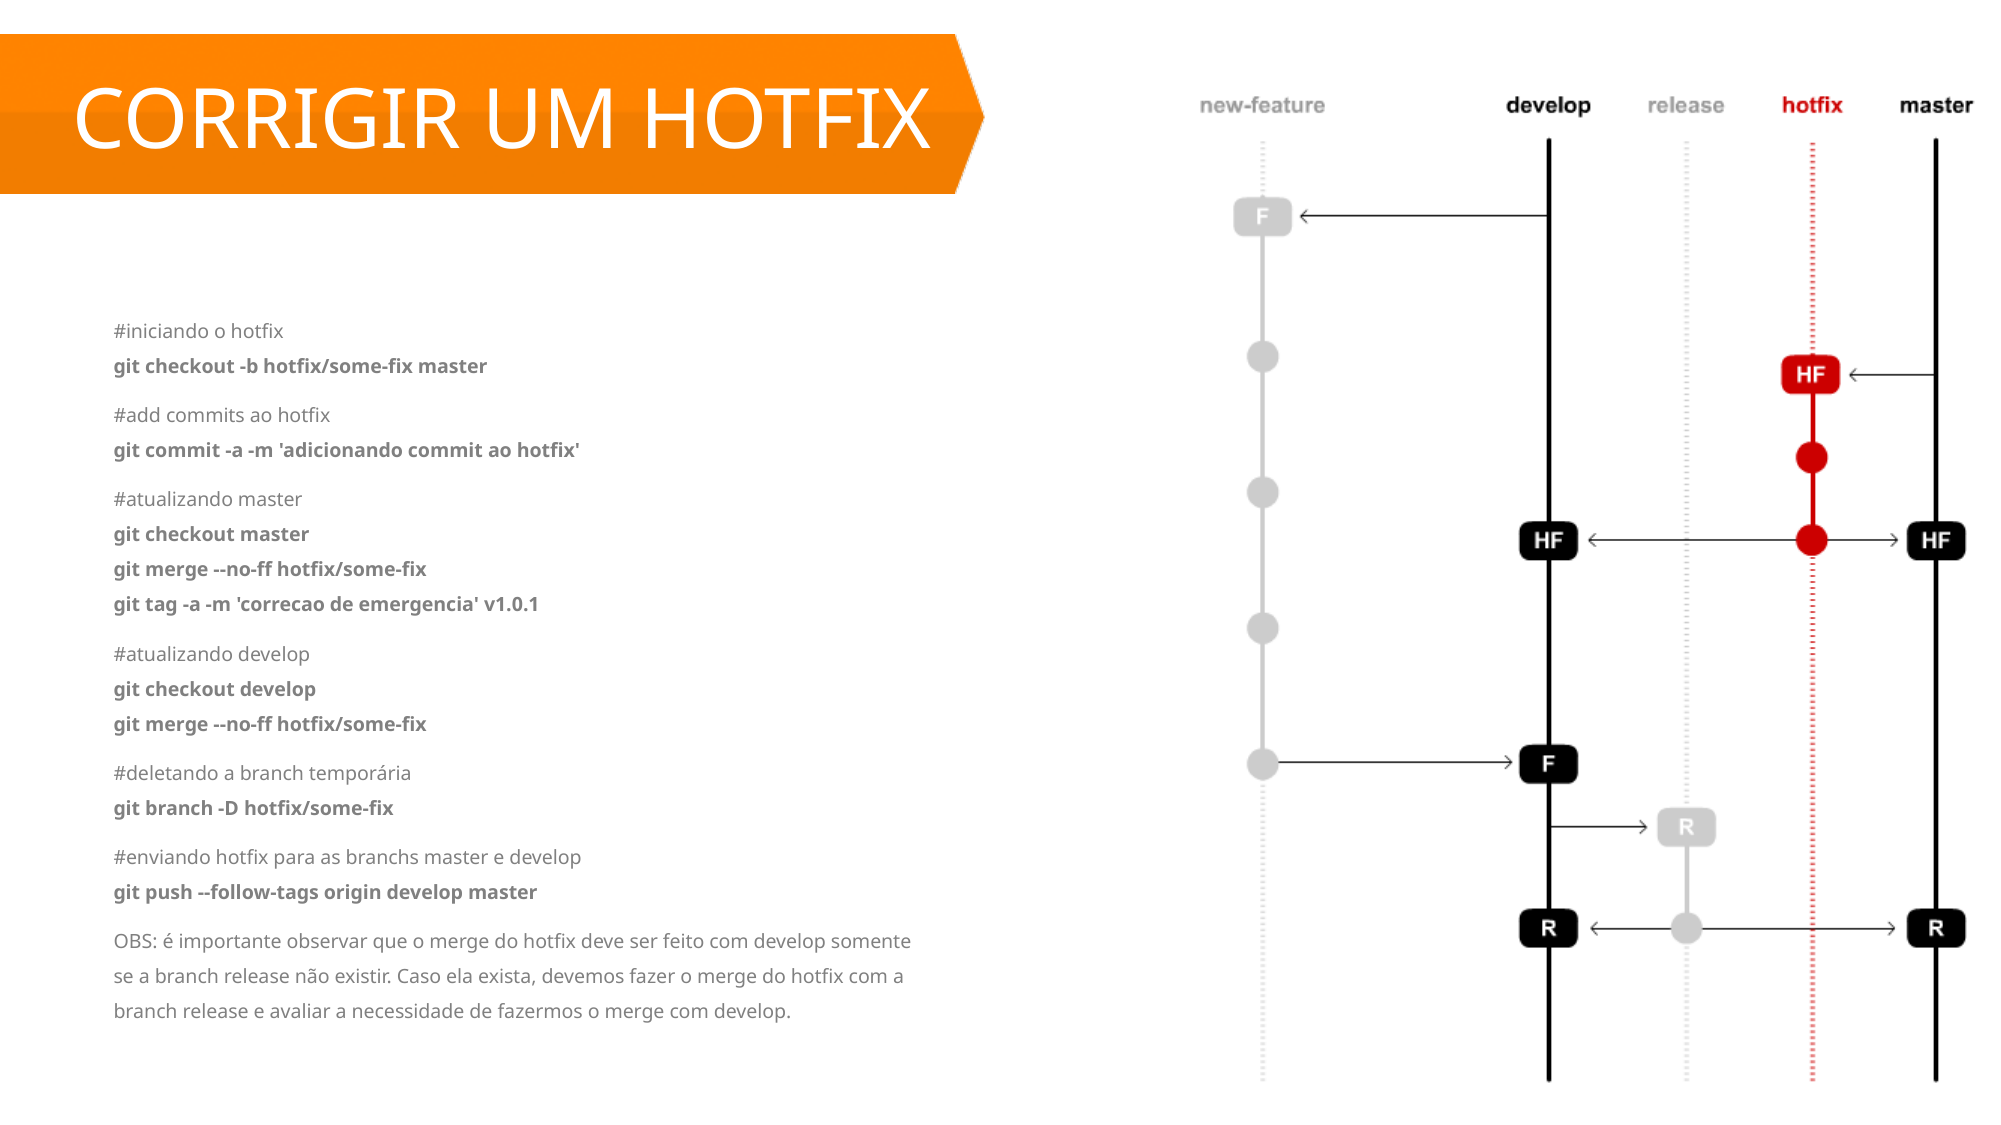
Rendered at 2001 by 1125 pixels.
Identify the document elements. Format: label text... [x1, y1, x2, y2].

text_box #iniciando o hotfix git checkout -b hotfix/some-fix master #add commits ao hotfix git commit -a -m 'adicionando commit ao hotfix' #atualizando master git checkout master git merge --no-ff hotfix/some-fix git tag -a -m 'correcao de emergencia' v1.0.1 #atualizando develop git checkout develop git merge --no-ff hotfix/some-fix #deletando a branch temporária git branch -D hotfix/some-fix #enviando hotfix para as branchs master e develop git push --follow-tags origin develop master OBS: é importante observar que o merge do hotfix deve ser feito com develop somente se a branch release não existir. Caso ela exista, devemos fazer o merge do hotfix com a branch release e avaliar a necessidade de fazermos o merge com develop. [98, 299, 938, 1064]
picture [1174, 0, 2000, 1125]
picture [0, 34, 985, 194]
